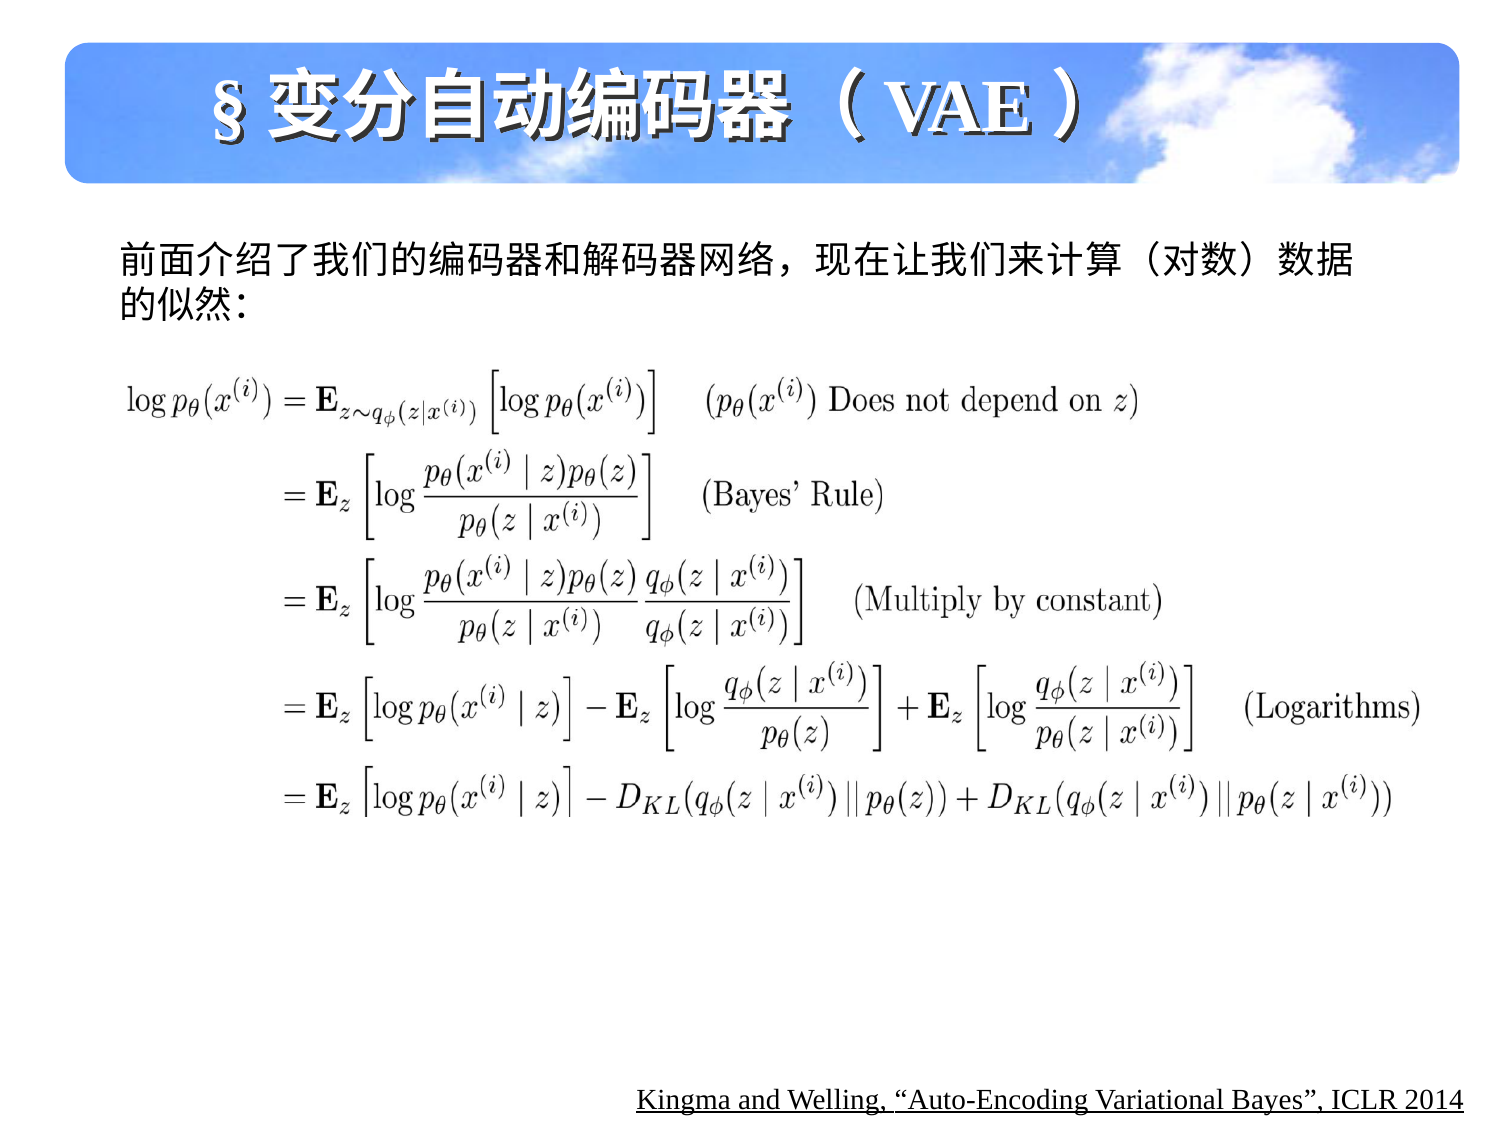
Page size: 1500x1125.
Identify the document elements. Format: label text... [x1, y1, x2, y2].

text_box 前面介绍了我们的编码器和解码器网络，现在让我们来计算（对数）数据的似然： [104, 229, 1369, 334]
picture [123, 361, 1424, 830]
text_box Kingma and Welling, “Auto-Encoding Variational Bayes”, ICLR 2014 [621, 1073, 1500, 1123]
title §变分自动编码器（VAE） [194, 42, 1408, 161]
picture [64, 42, 1460, 184]
